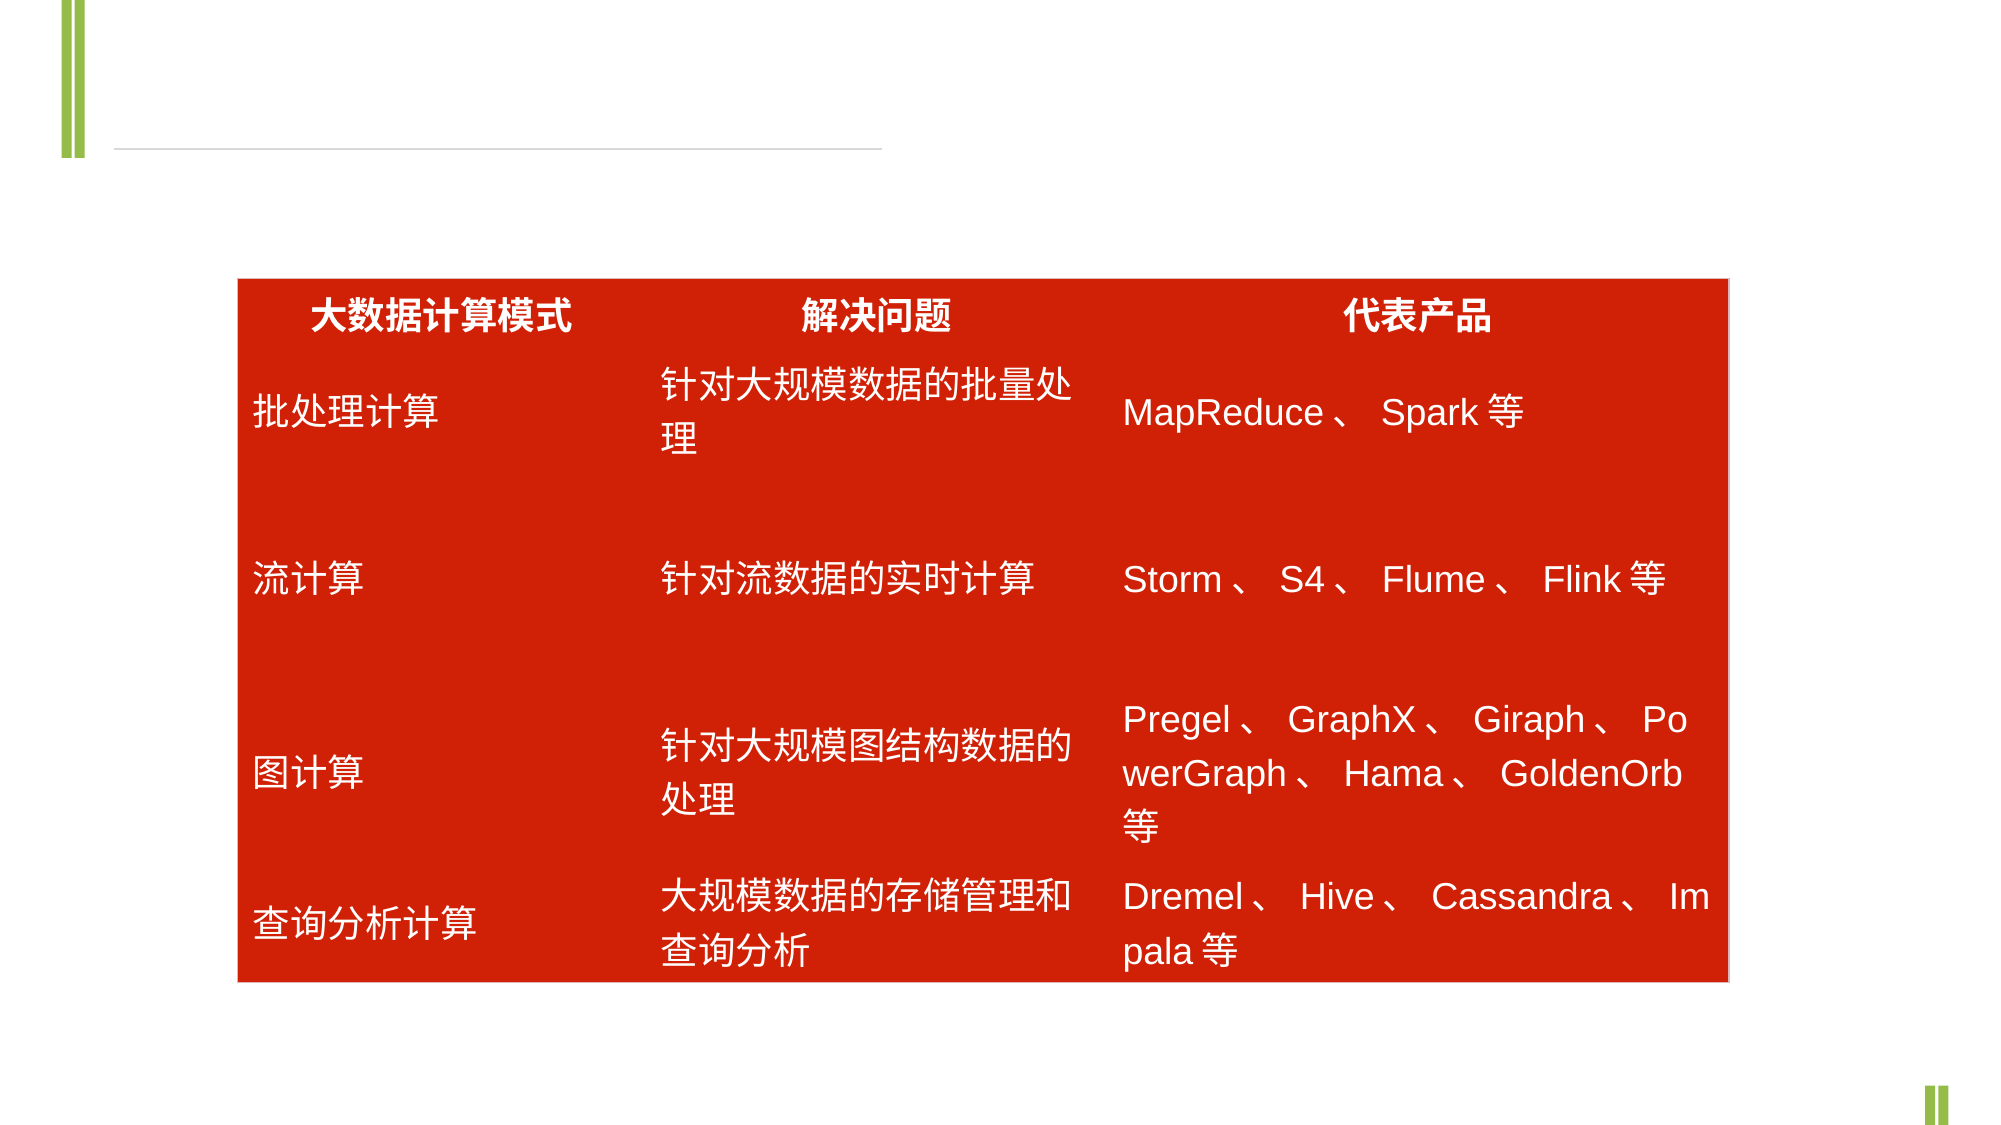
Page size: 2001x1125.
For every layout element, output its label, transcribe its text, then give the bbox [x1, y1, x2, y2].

table_cell MapReduce、Spark等 [1108, 348, 1728, 471]
table_cell Dremel、Hive、Cassandra、Impala等 [1108, 859, 1728, 982]
table_cell Pregel、GraphX、Giraph、PowerGraph、Hama、GoldenOrb等 [1108, 681, 1728, 859]
table_cell 大规模数据的存储管理和查询分析 [646, 859, 1108, 982]
table_header 解决问题 [646, 279, 1108, 348]
table_cell 流计算 [238, 471, 646, 681]
table_cell 批处理计算 [238, 348, 646, 471]
table_cell 针对大规模数据的批量处理 [646, 348, 1108, 471]
table_header 大数据计算模式 [238, 279, 646, 348]
table_cell 图计算 [238, 681, 646, 859]
table_cell Storm、S4、Flume、Flink等 [1108, 471, 1728, 681]
table_cell 针对流数据的实时计算 [646, 471, 1108, 681]
table_cell 查询分析计算 [238, 859, 646, 982]
table_cell 针对大规模图结构数据的处理 [646, 681, 1108, 859]
table_header 代表产品 [1108, 279, 1728, 348]
